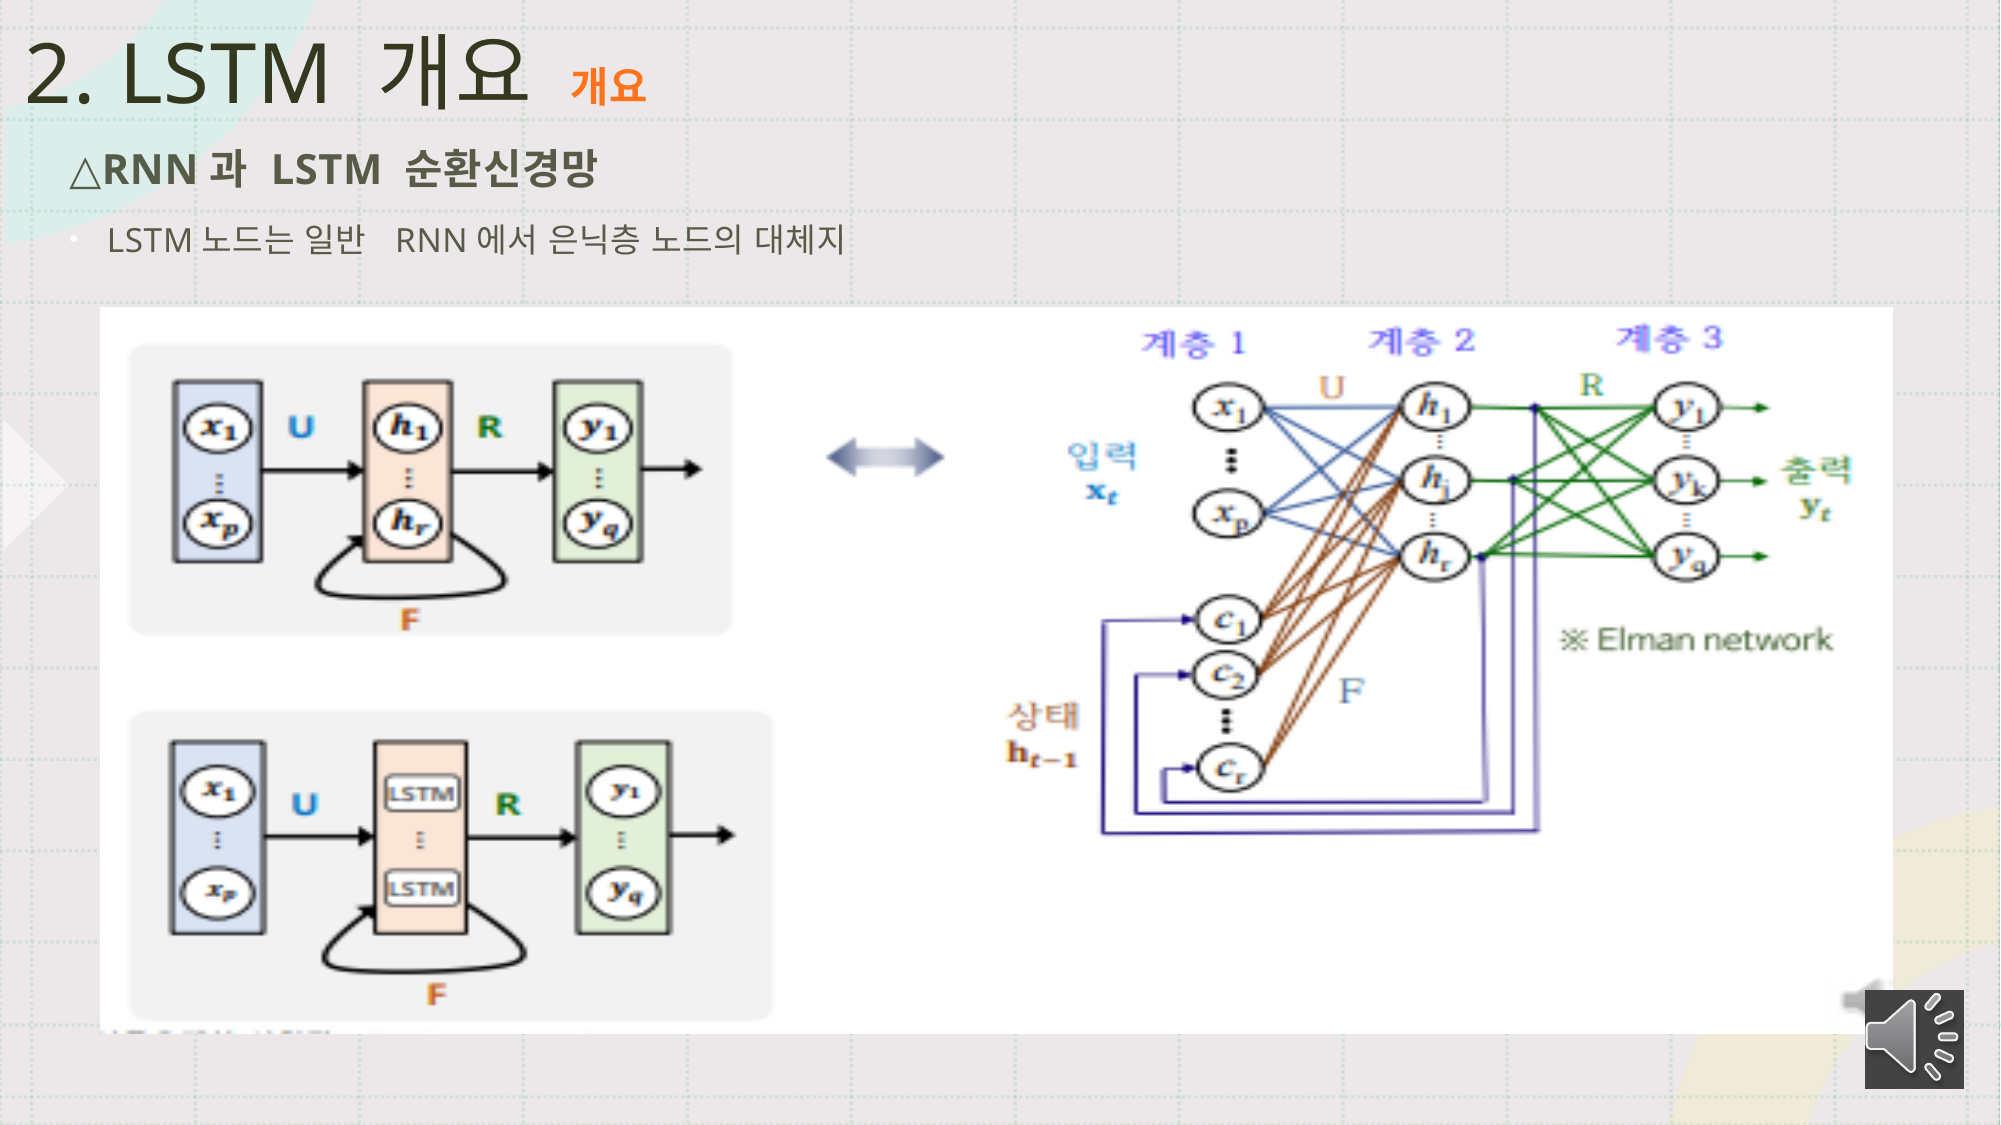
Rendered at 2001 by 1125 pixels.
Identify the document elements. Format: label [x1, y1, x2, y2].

picture [100, 307, 1965, 1090]
text_box [0, 0, 2000, 1125]
